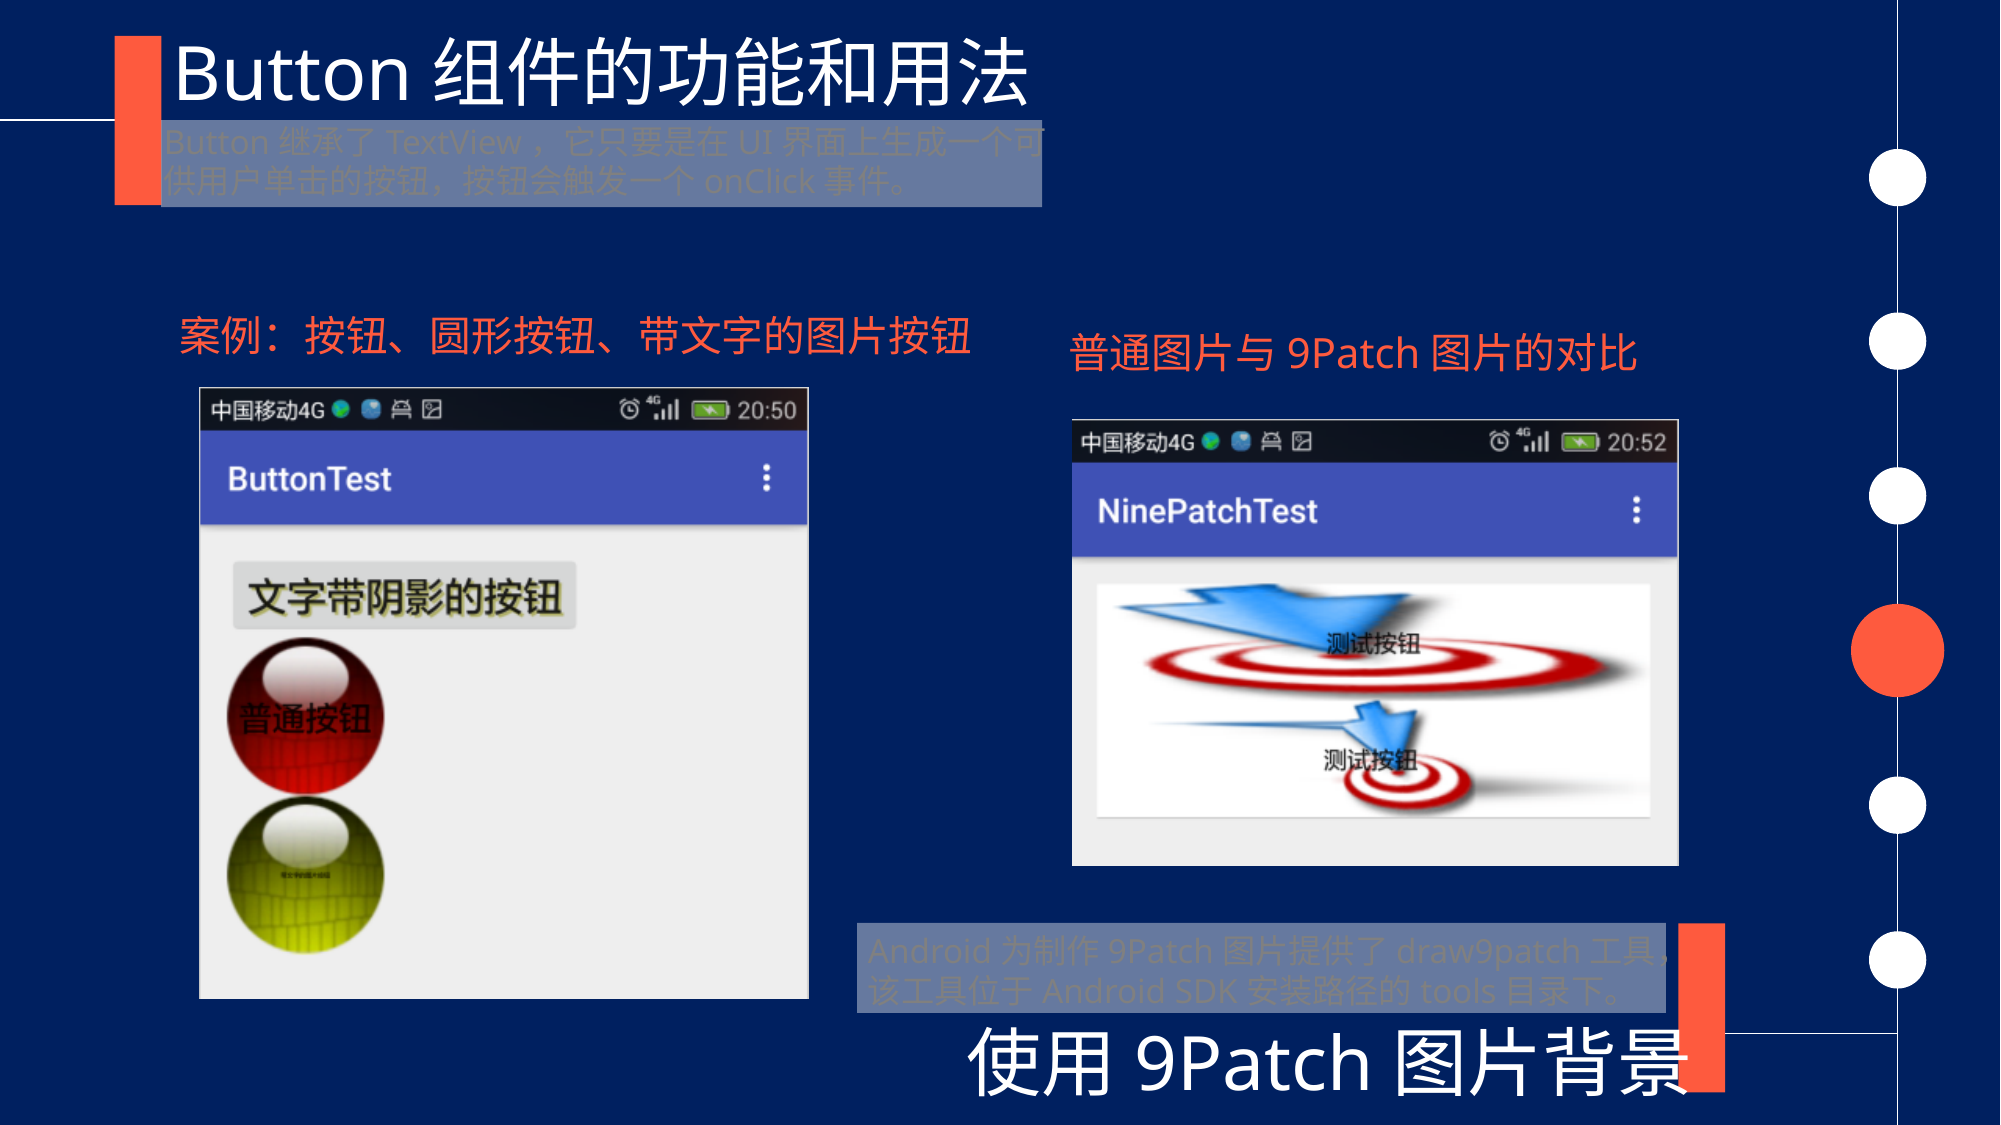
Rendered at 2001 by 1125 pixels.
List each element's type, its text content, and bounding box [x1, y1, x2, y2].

text_box [1898, 602, 1946, 699]
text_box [0, 18, 1050, 210]
text_box [1849, 602, 1897, 699]
text_box [1898, 467, 1927, 525]
text_box [1898, 148, 1927, 207]
text_box [1898, 312, 1927, 370]
picture [1071, 419, 1679, 866]
text_box 案例：按钮、圆形按钮、带文字的图片按钮 [164, 302, 988, 368]
text_box [1869, 776, 1897, 834]
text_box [857, 922, 1898, 1114]
text_box [1898, 776, 1927, 834]
text_box [1869, 312, 1897, 370]
text_box [1898, 931, 1927, 989]
text_box [1869, 467, 1897, 525]
text_box [1869, 149, 1897, 207]
text_box 普通图片与9Patch图片的对比 [1053, 319, 1654, 385]
picture [199, 387, 809, 999]
